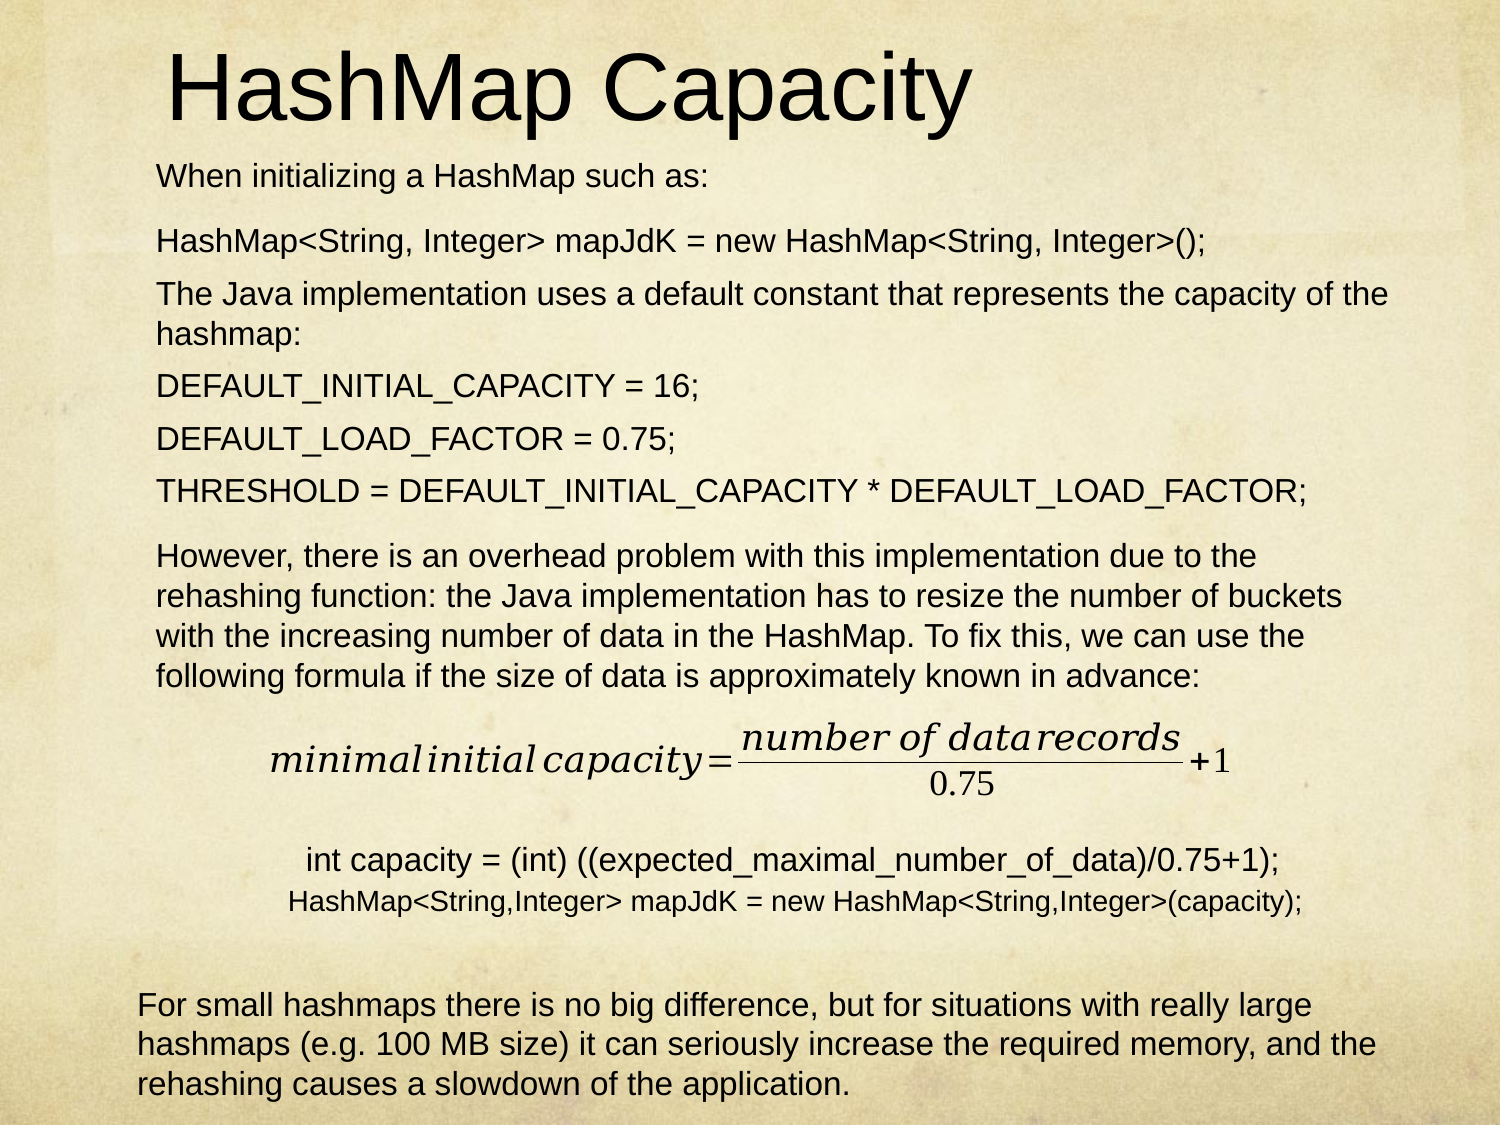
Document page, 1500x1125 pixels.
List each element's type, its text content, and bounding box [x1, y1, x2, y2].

picture [0, 0, 1500, 1125]
title HashMap Capacity [150, 11, 1350, 146]
list When initializing a HashMap such as: HashMap<String, Integer> mapJdK = new HashMap<String, Integer>(); The Java implementation uses a default constant that represents the capacity of the hashmap: DEFAULT_INITIAL_CAPACITY = 16; DEFAULT_LOAD_FACTOR = 0.75; THRESHOLD = DEFAULT_INITIAL_CAPACITY * DEFAULT_LOAD_FACTOR; However, there is an overhead problem with this implementation due to the rehashing function: the Java implementation has to resize the number of buckets with the increasing number of data in the HashMap. To fix this, we can use the following formula if the size of data is approximately known in advance: int capacity = (int) ((expected_maximal_number_of_data)/0.75+1); HashMap<String,Integer> mapJdK = new HashMap<String,Integer>(capacity); For small hashmaps there is no big difference, but for situations with really large hashmaps (e.g. 100 MB size) it can seriously increase the required memory, and the rehashing causes a slowdown of the application. [122, 146, 1409, 1085]
